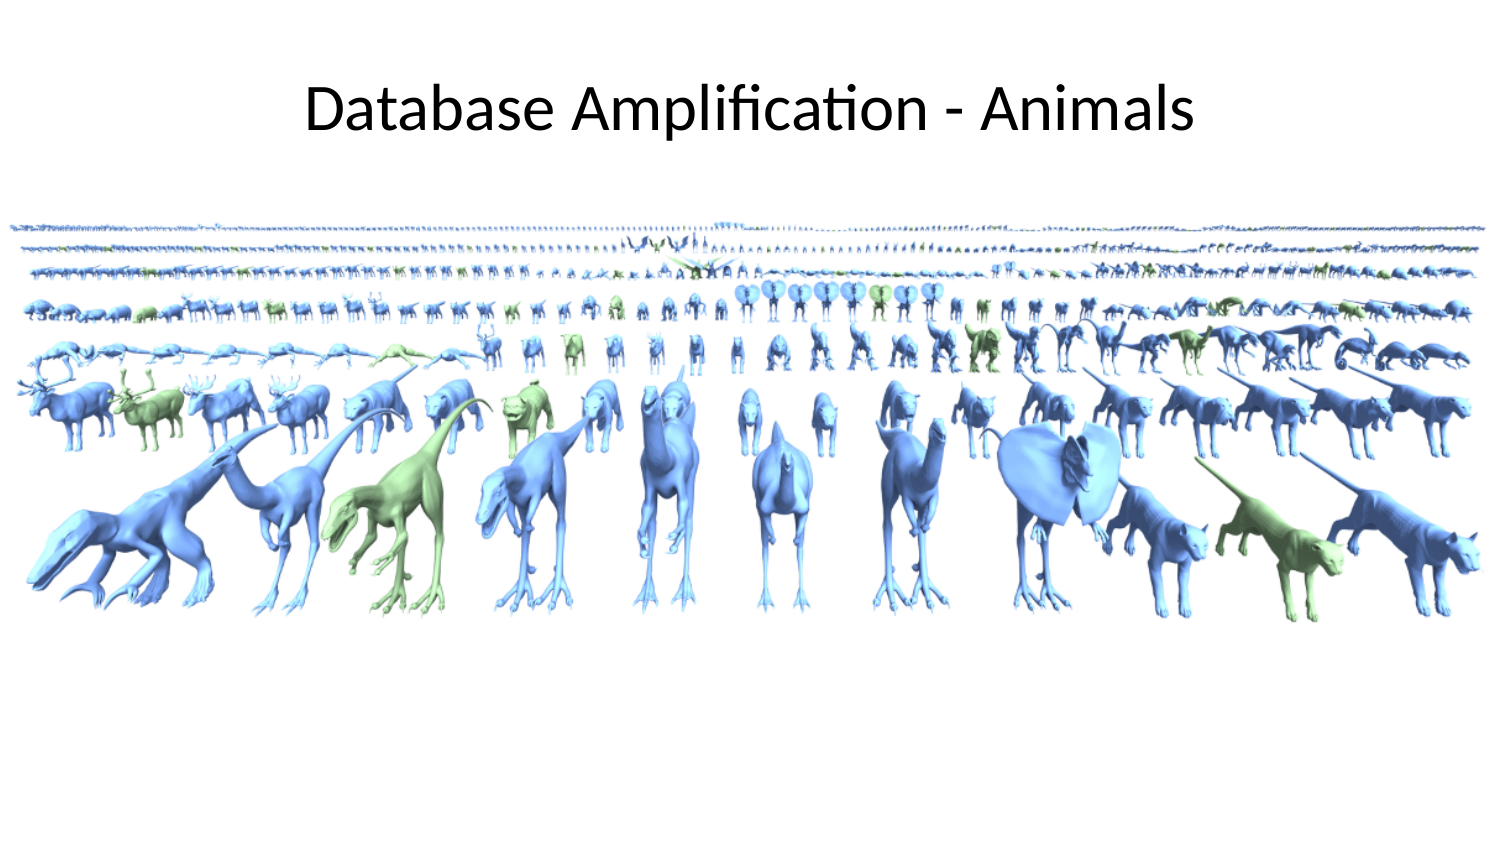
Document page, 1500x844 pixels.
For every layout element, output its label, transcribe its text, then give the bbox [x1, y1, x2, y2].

title Database Amplification - Animals [75, 33, 1425, 175]
picture [5, 219, 1489, 627]
